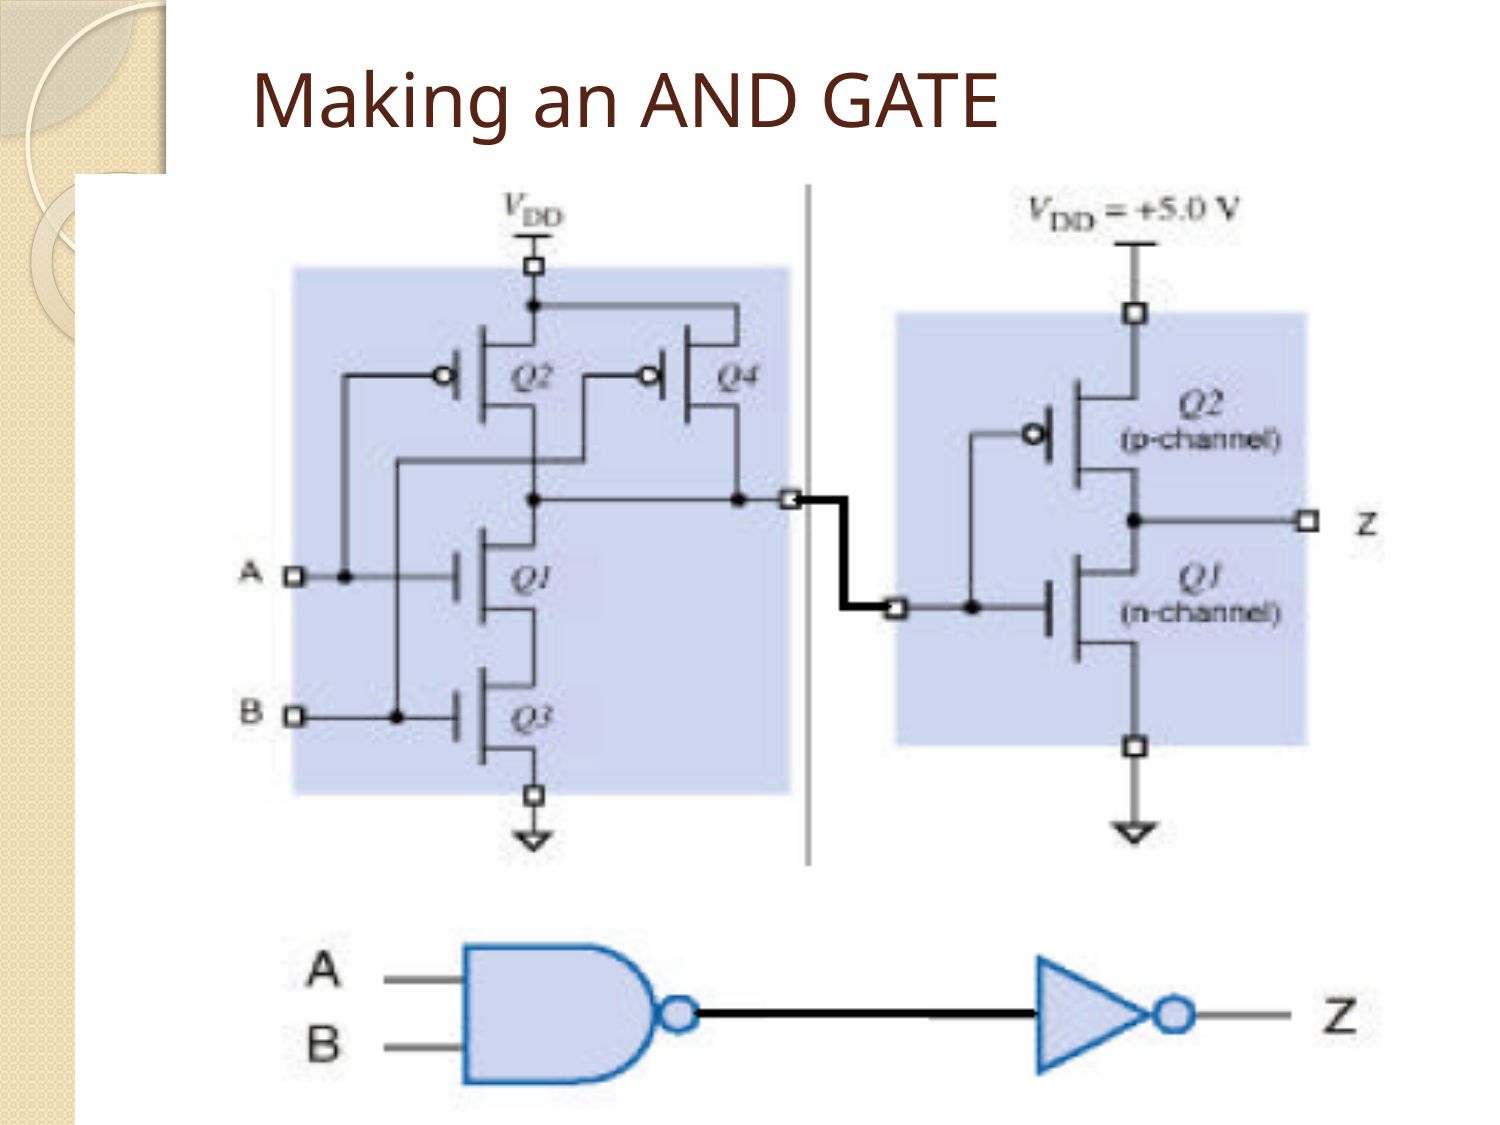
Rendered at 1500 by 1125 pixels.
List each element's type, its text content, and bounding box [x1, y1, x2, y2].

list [74, 174, 1500, 1125]
title Making an AND GATE [235, 45, 1466, 150]
